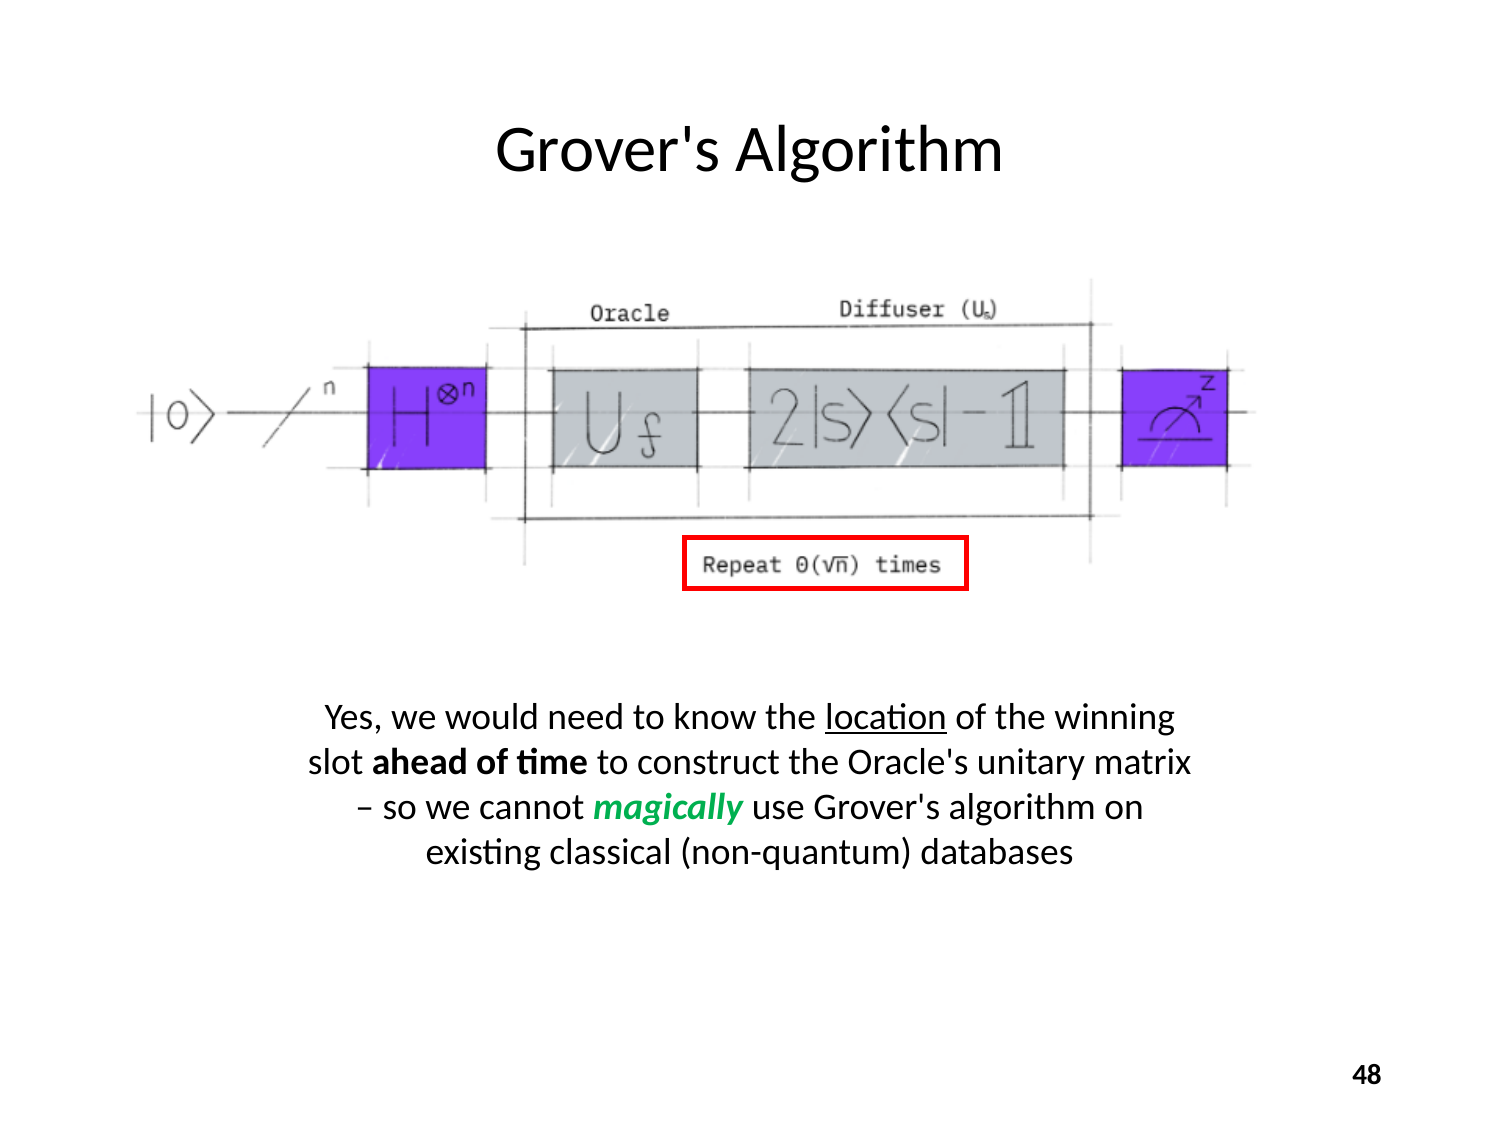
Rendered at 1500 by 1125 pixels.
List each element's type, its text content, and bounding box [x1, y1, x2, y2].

slide_number 48 [1059, 1042, 1397, 1103]
picture [126, 240, 1283, 602]
text_box Yes, we would need to know the location of the winning slot ahead of time to construct the Oracle's unitary matrix – so we cannot magically use Grover's algorithm on existing classical (non-quantum) databases [287, 684, 1213, 880]
title Grover's Algorithm [103, 59, 1397, 241]
